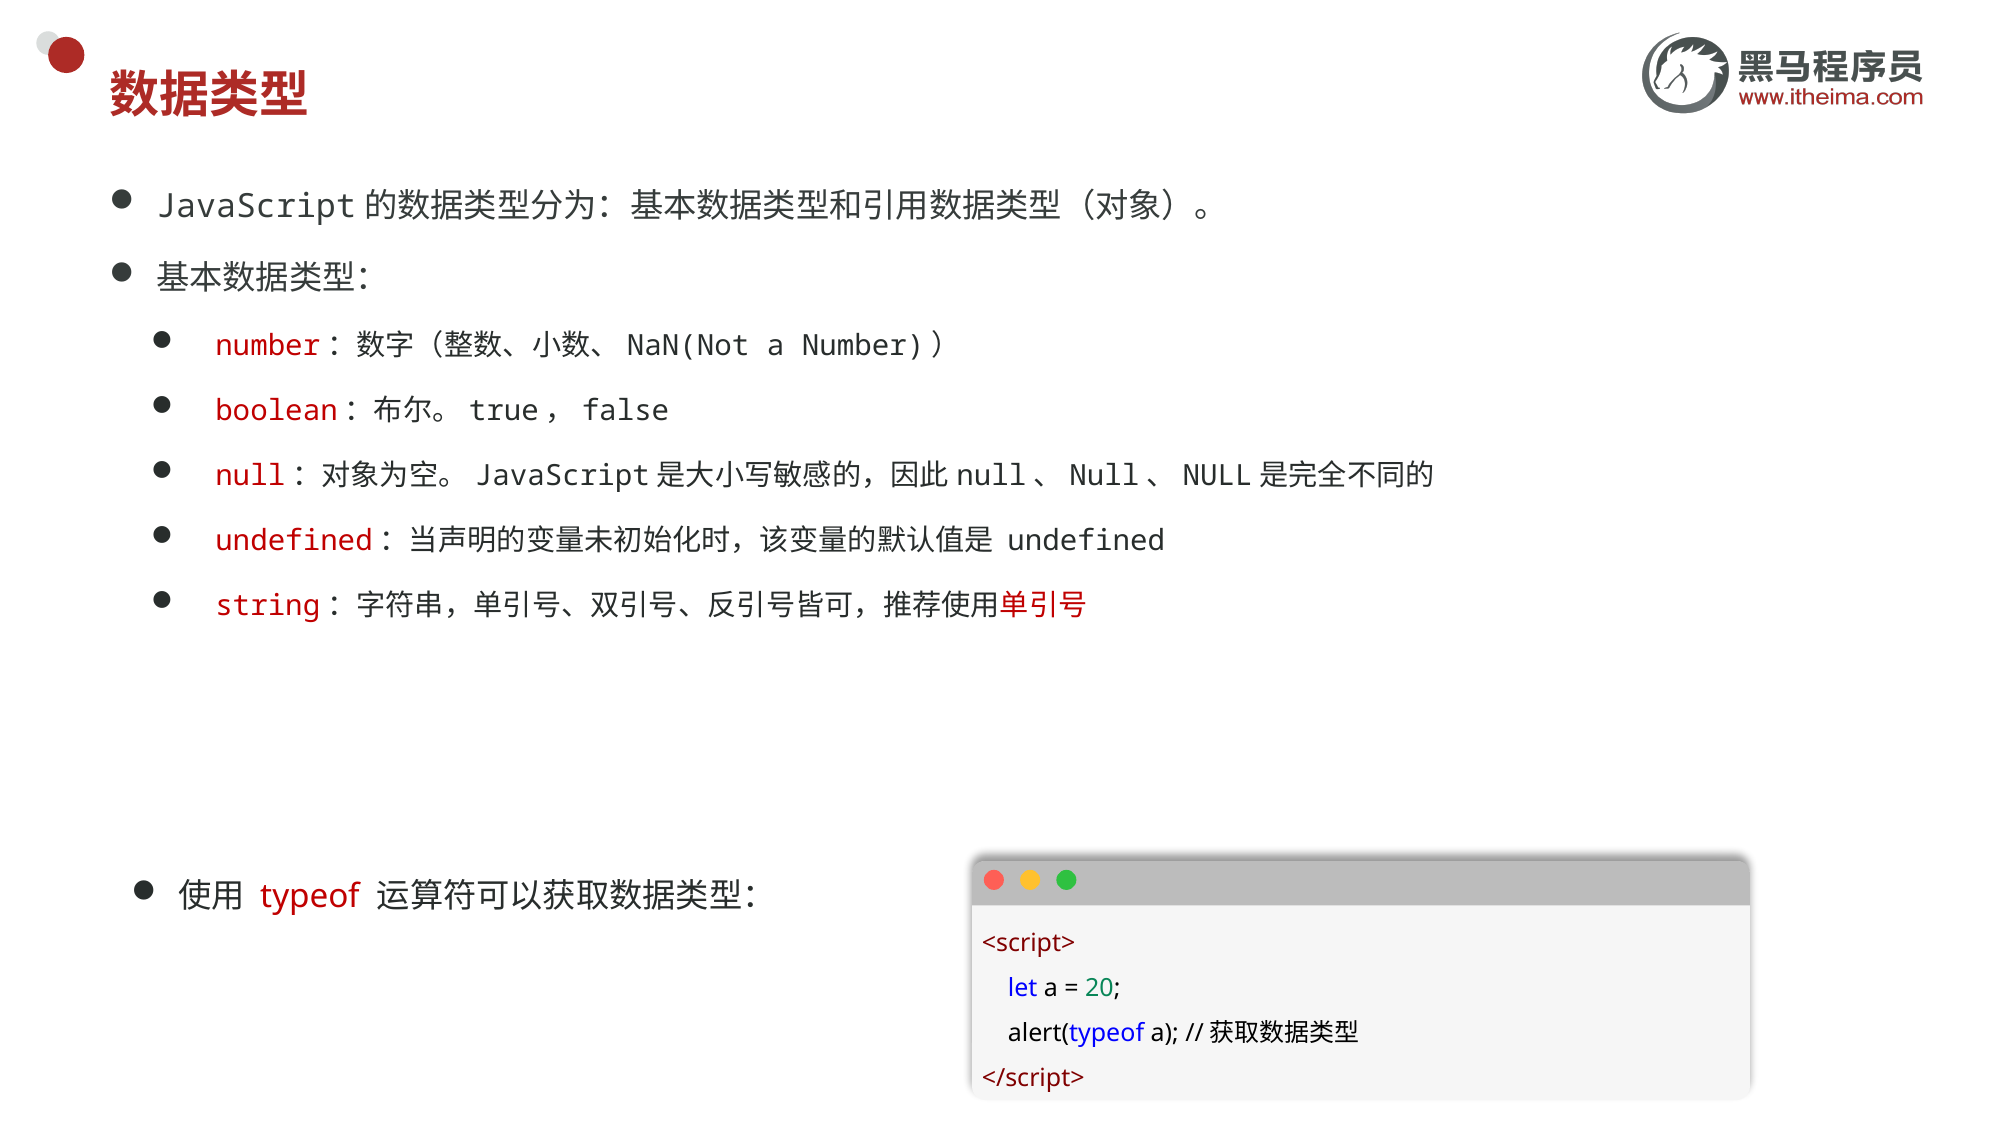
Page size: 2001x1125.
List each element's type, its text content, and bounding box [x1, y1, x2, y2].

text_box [972, 861, 1750, 1100]
picture [1633, 24, 1937, 125]
text_box JavaScript的数据类型分为：基本数据类型和引用数据类型（对象）。 基本数据类型： number：数字（整数、小数、NaN(Not a Number)） boolean：布尔。true，false null：对象为空。JavaScript是大小写敏感的，因此null、Null、NULL是完全不同的 undefined：当声明的变量未初始化时，该变量的默认值是 undefined string：字符串，单引号、双引号、反引号皆可，推荐使用单引号 [94, 156, 1850, 640]
title 数据类型 [94, 55, 1858, 133]
text_box 使用 typeof 运算符可以获取数据类型： [116, 847, 1872, 932]
